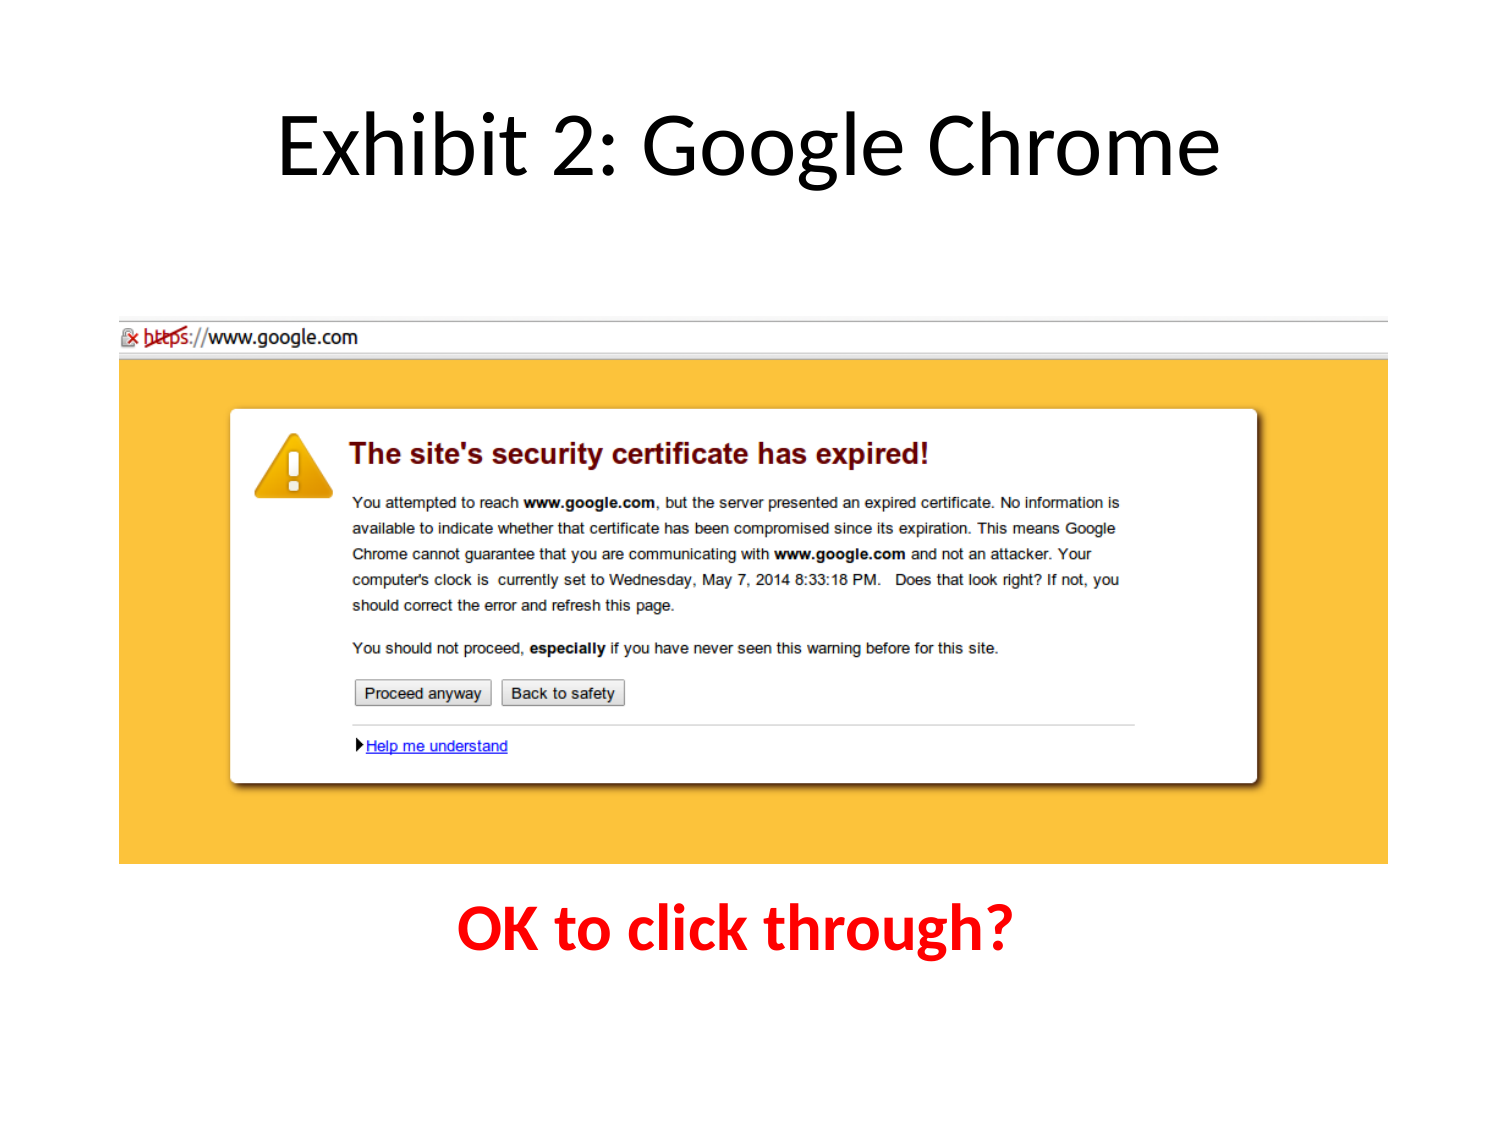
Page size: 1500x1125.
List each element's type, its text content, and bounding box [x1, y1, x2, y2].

picture [119, 316, 1389, 865]
title Exhibit 2: Google Chrome [75, 45, 1425, 233]
text_box OK to click through? [309, 876, 1165, 971]
